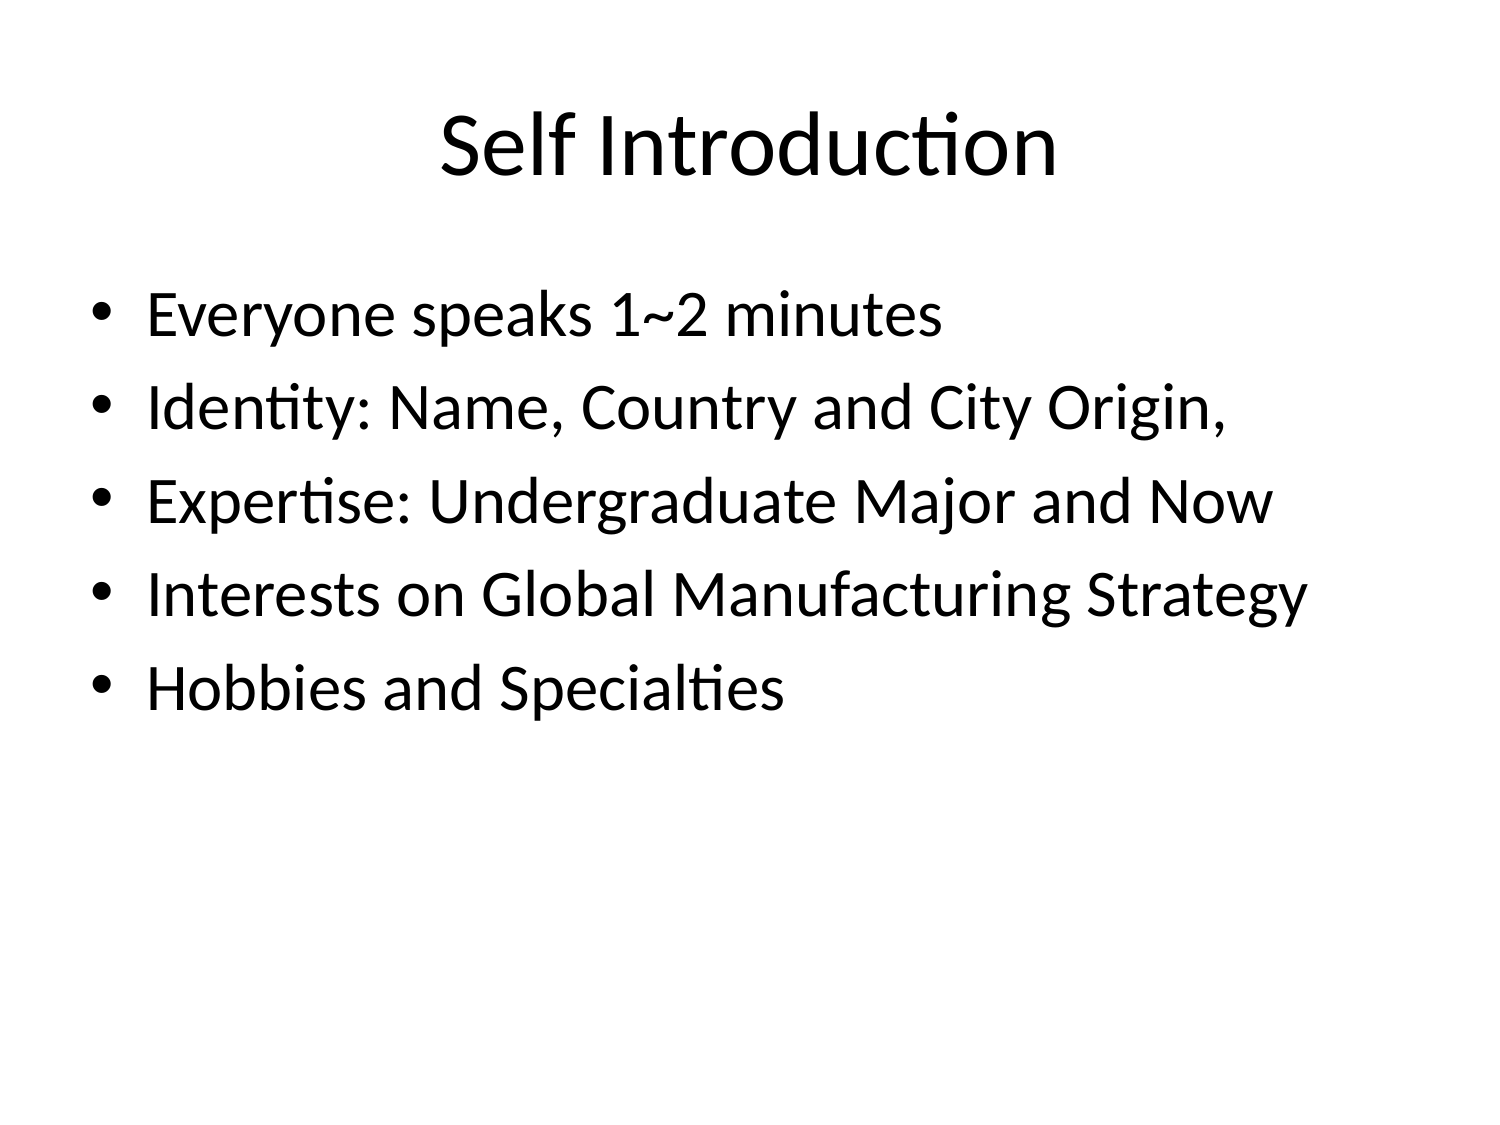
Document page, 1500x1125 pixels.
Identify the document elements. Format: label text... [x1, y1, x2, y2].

list Everyone speaks 1~2 minutes Identity: Name, Country and City Origin, Expertise: Undergraduate Major and Now Interests on Global Manufacturing Strategy Hobbies and Specialties [75, 262, 1425, 1005]
title Self Introduction [75, 45, 1425, 233]
